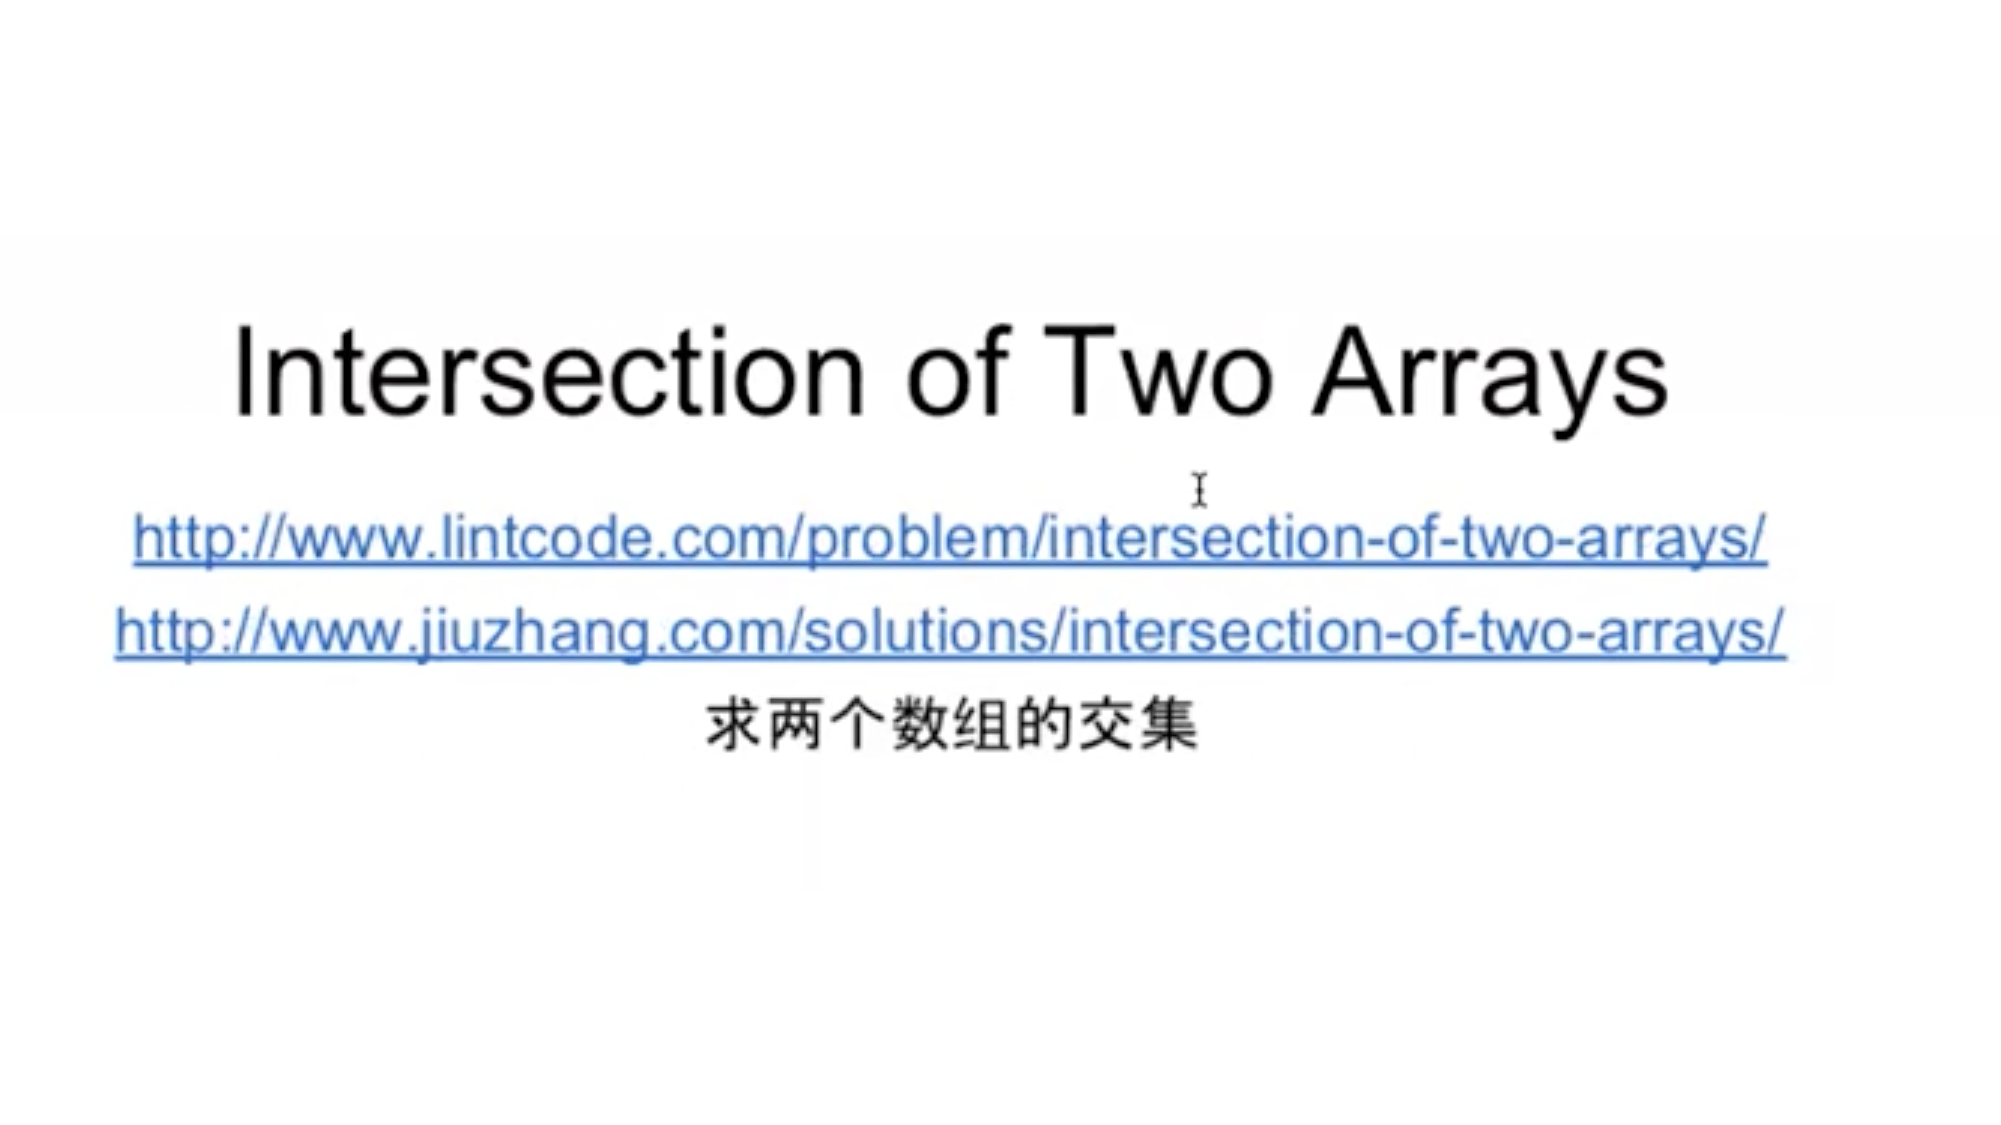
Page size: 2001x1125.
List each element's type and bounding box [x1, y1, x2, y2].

picture [0, 234, 2000, 891]
